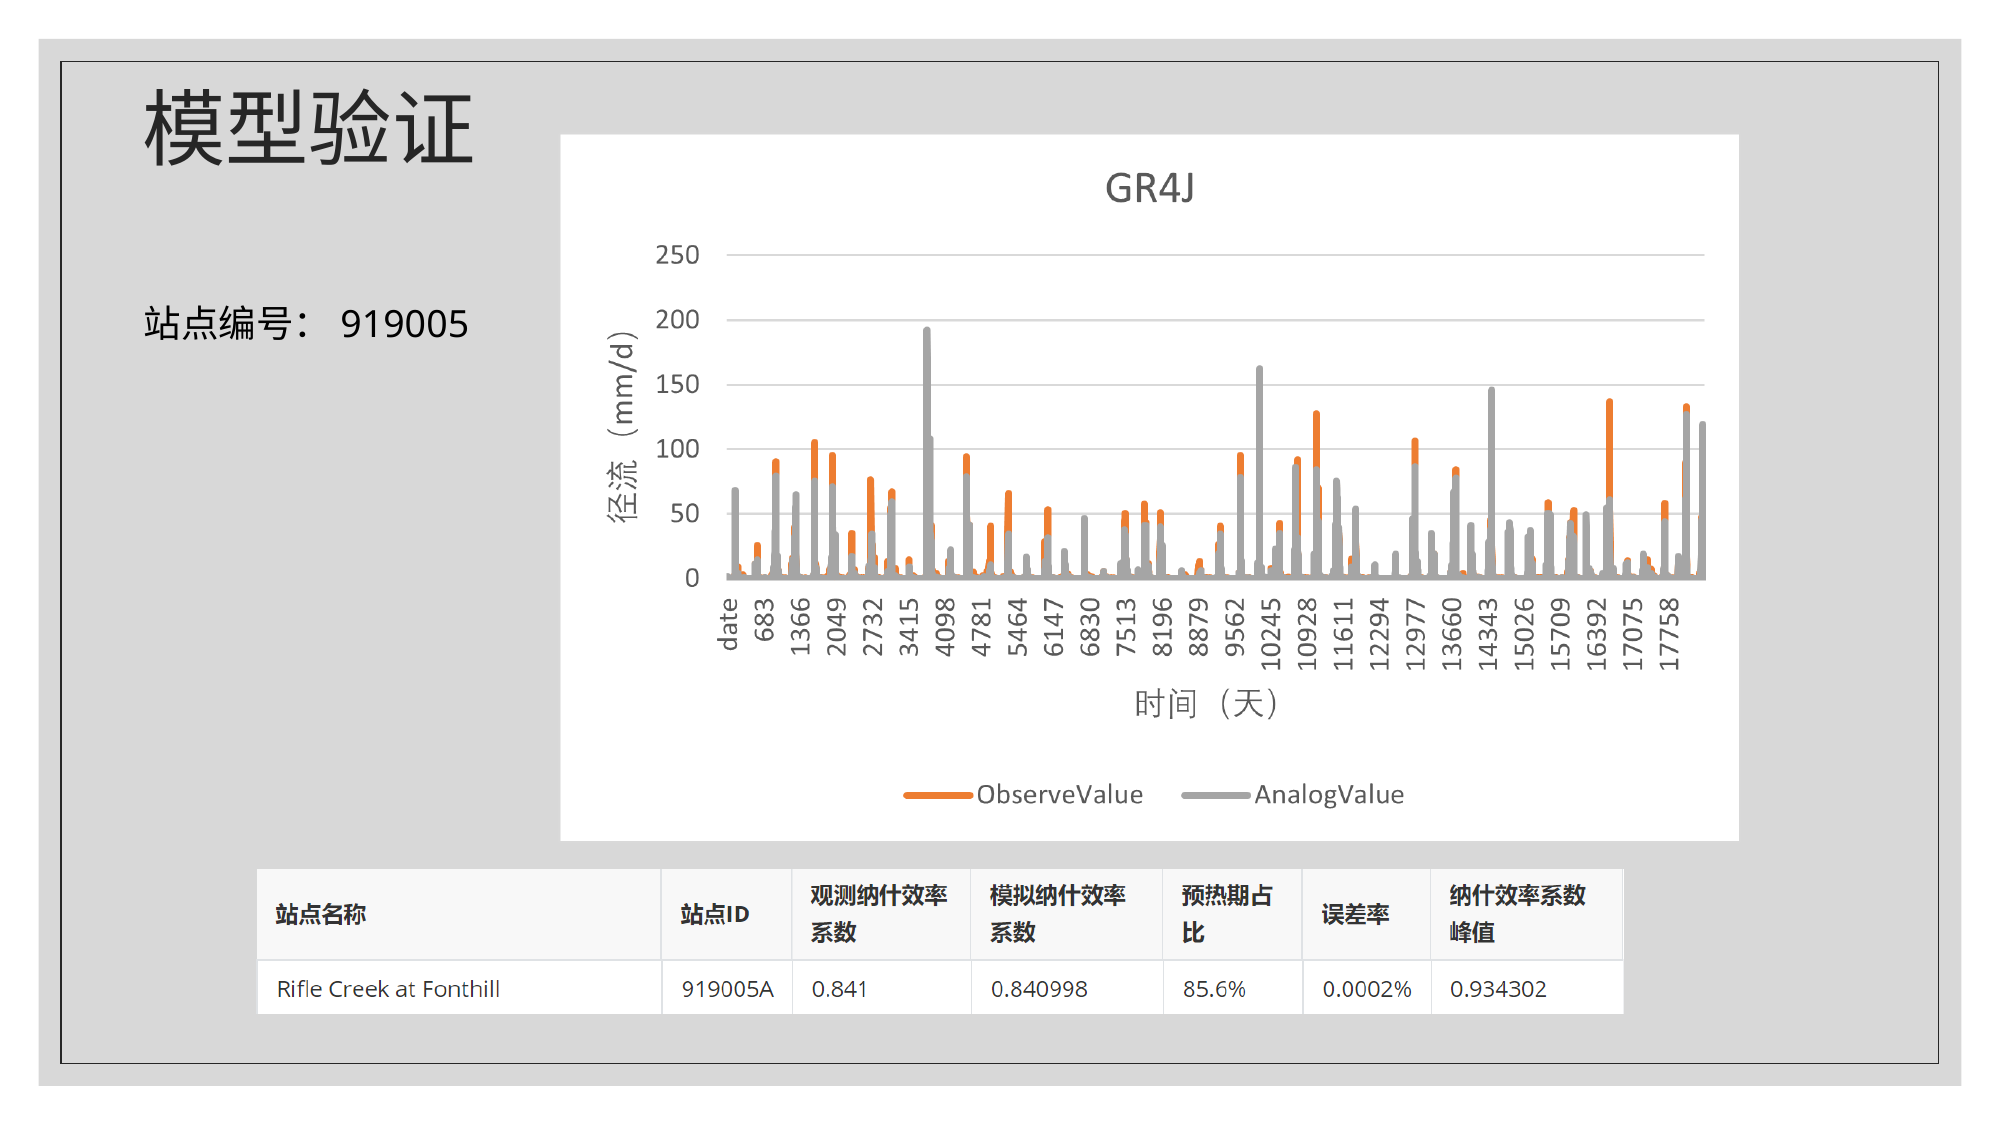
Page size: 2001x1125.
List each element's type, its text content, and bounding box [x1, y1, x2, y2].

picture [557, 132, 1741, 843]
text_box 站点编号：919005 [129, 293, 485, 353]
picture [256, 869, 1624, 1014]
title 模型验证 [60, 60, 558, 205]
